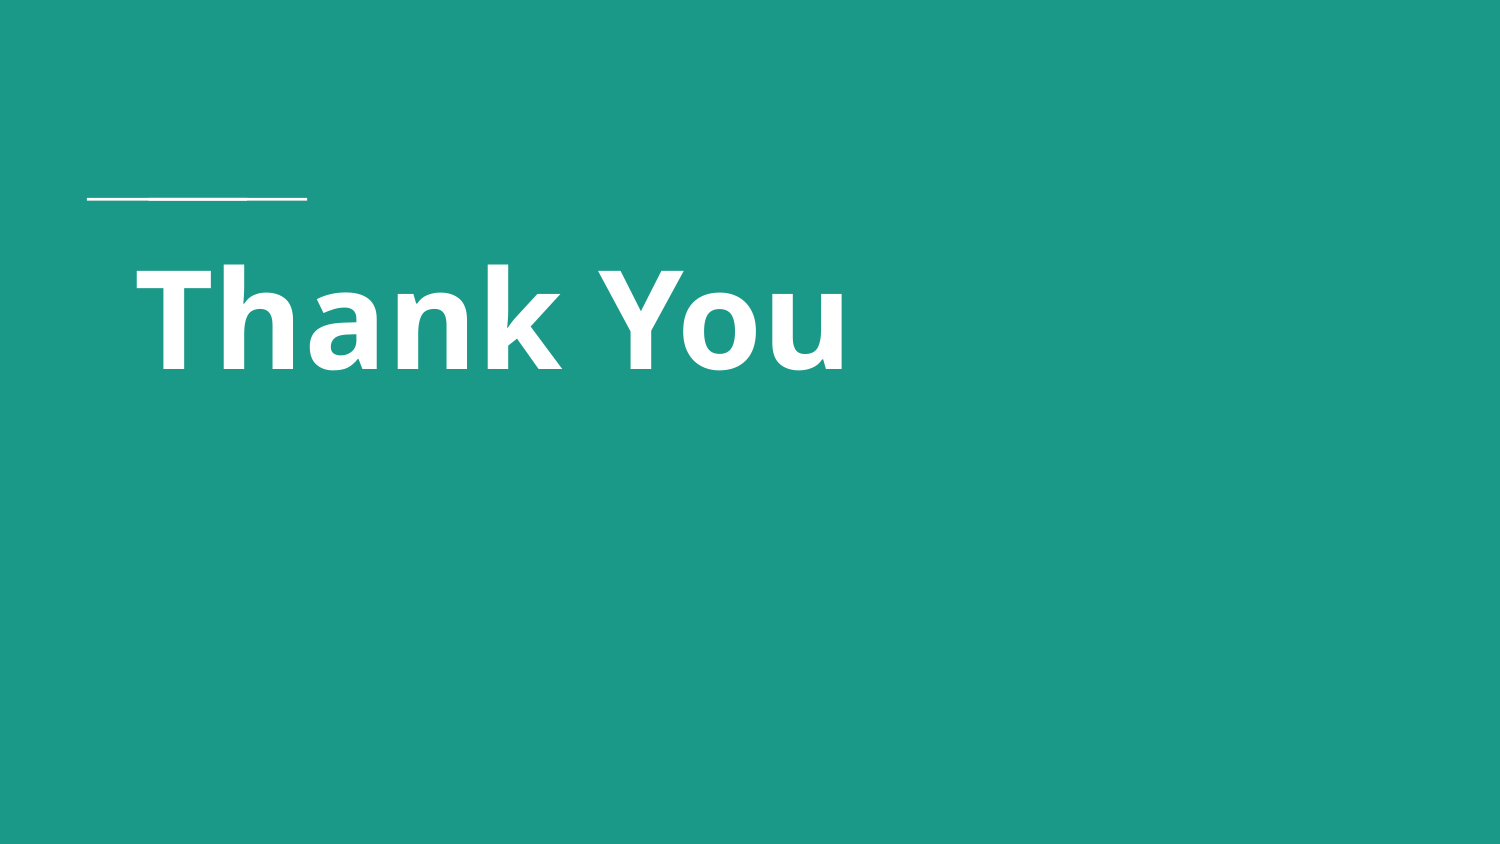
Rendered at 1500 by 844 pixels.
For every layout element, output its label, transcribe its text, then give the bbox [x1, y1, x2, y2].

title Thank You [119, 216, 1381, 466]
